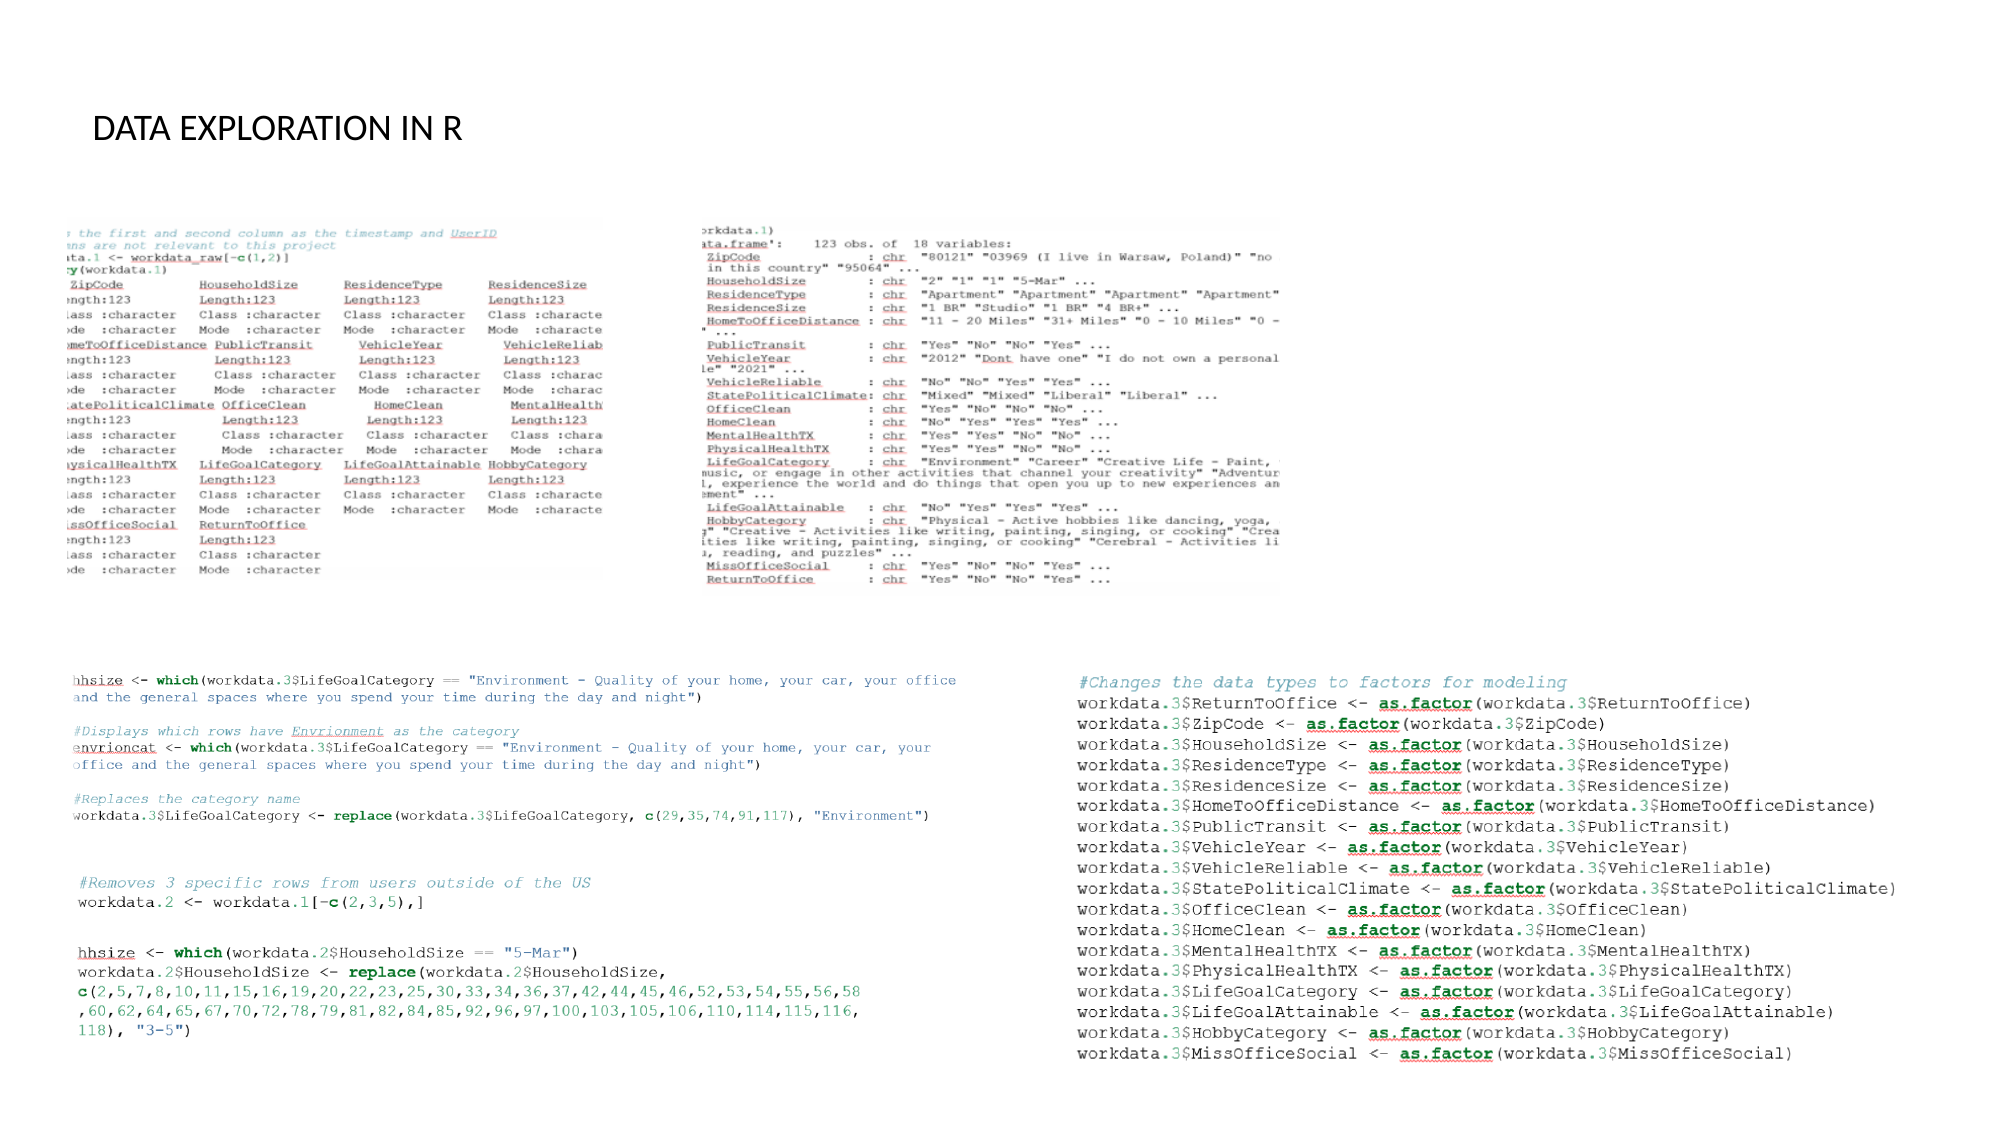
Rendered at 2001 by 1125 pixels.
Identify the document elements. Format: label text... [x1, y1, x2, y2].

text_box DATA EXPLORATION IN R [77, 95, 1568, 155]
picture [1034, 651, 1926, 1095]
text_box [65, 215, 605, 582]
text_box [700, 215, 1282, 598]
picture [66, 656, 978, 852]
picture [66, 859, 882, 1058]
